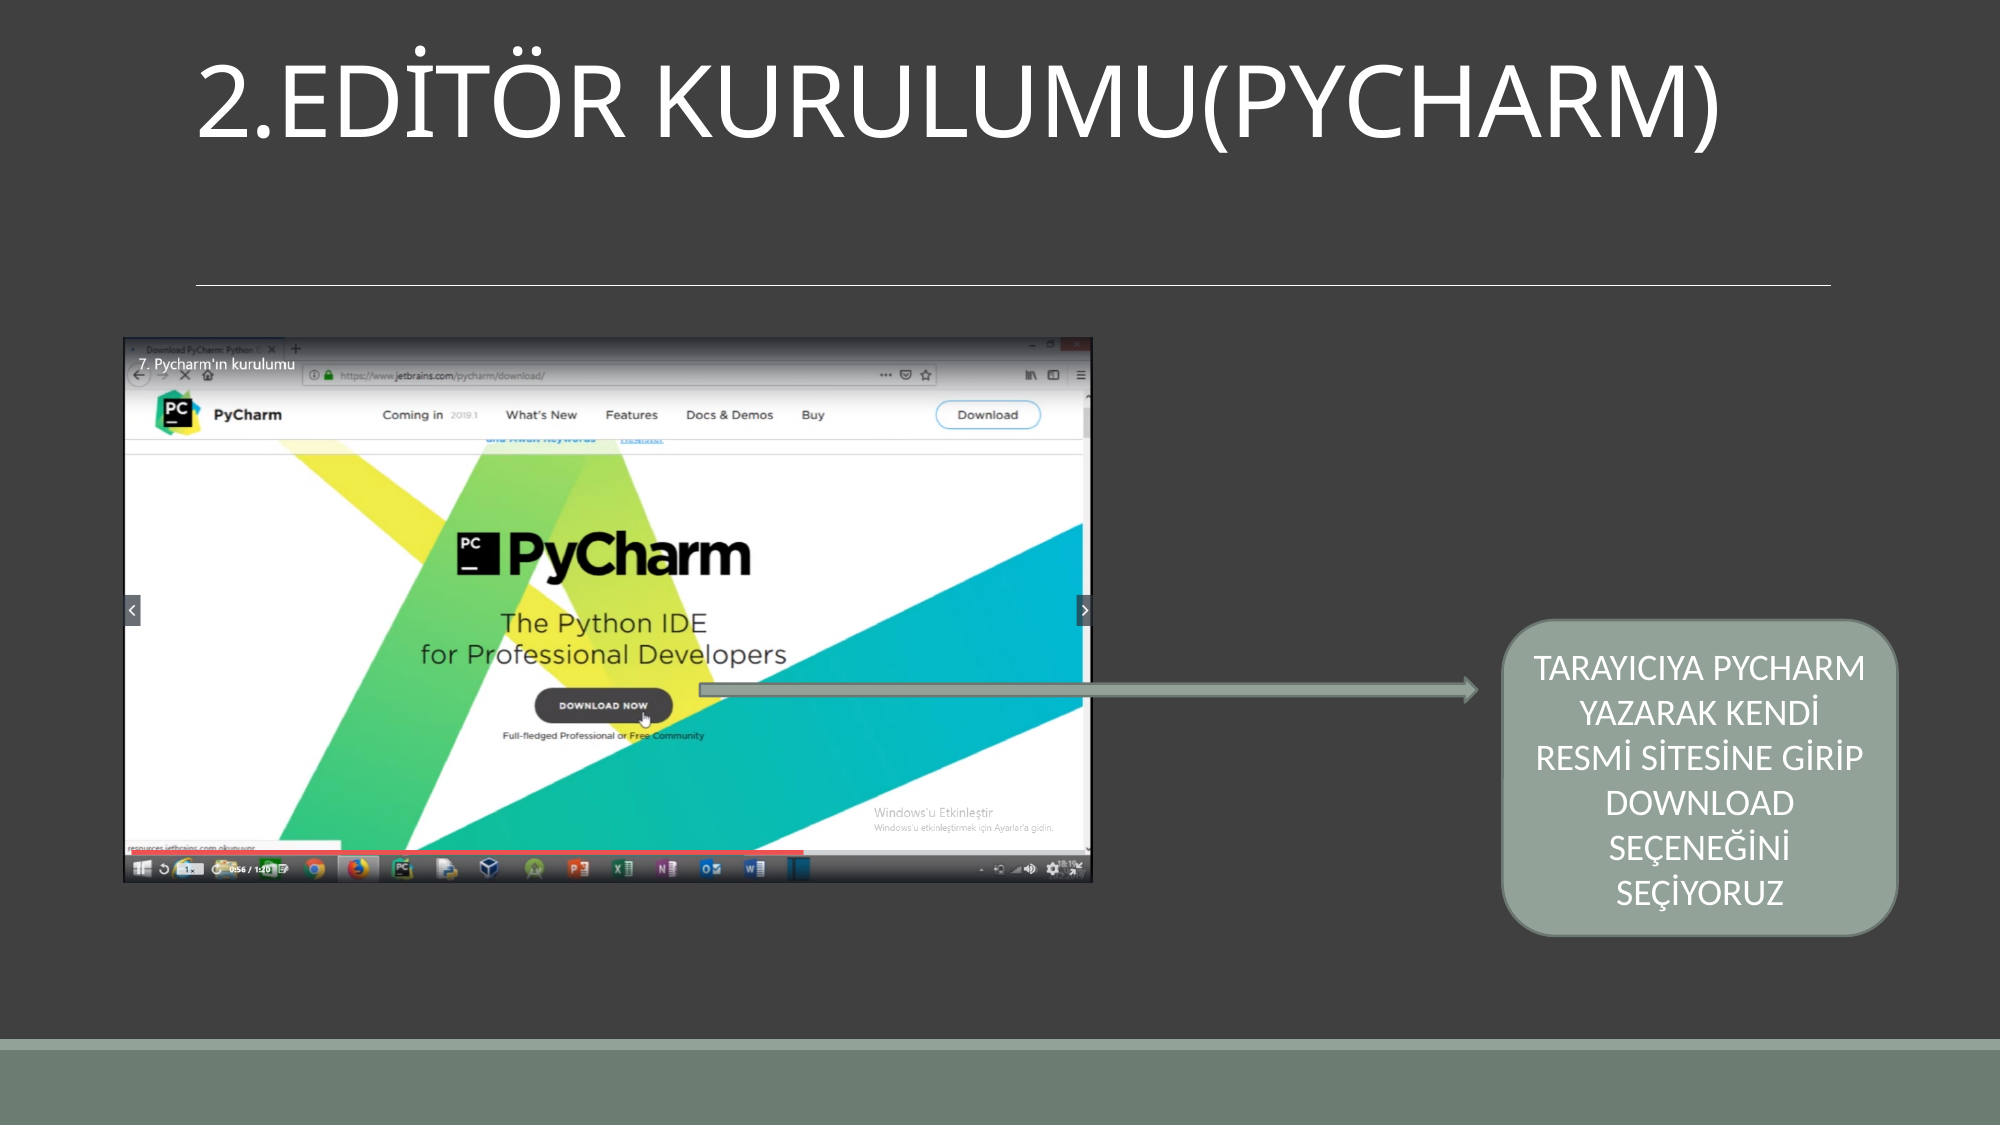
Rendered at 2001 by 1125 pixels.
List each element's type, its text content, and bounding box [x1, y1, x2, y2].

text_box [1101, 676, 1479, 704]
text_box TARAYICIYA PYCHARM YAZARAK KENDİ RESMİ SİTESİNE GİRİP DOWNLOAD SEÇENEĞİNİ SEÇİYORUZ [1501, 618, 1899, 938]
title 2.EDİTÖR KURULUMU(PYCHARM) [180, 47, 1830, 285]
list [122, 337, 1093, 884]
